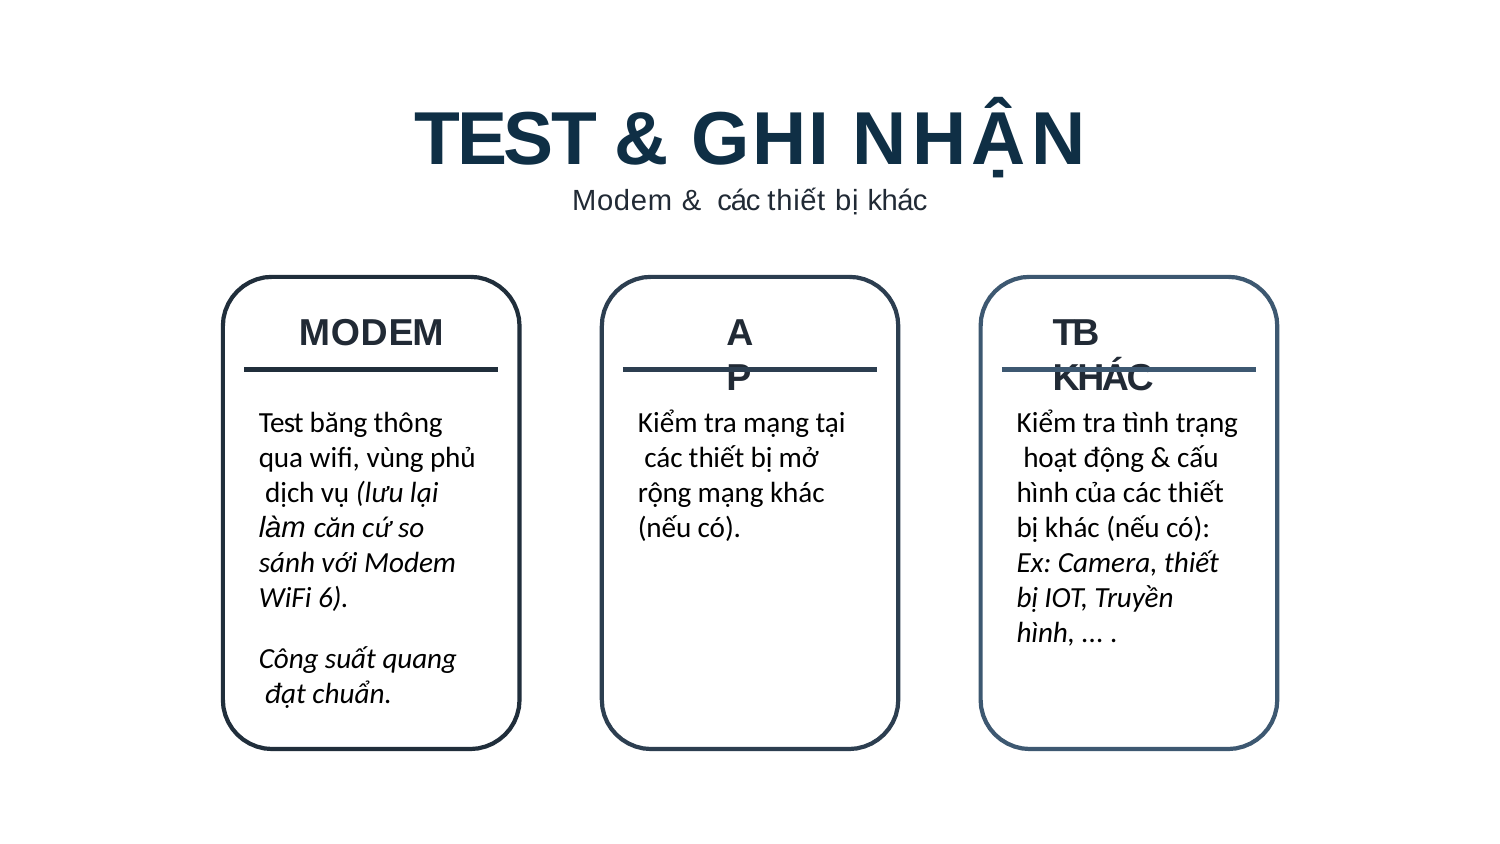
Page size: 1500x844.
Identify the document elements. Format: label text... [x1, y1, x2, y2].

text_box TB KHÁC [1050, 306, 1208, 369]
text_box TB KHÁC [1050, 370, 1208, 399]
text_box AP [724, 370, 776, 399]
text_box AP [724, 306, 776, 369]
title TEST & GHI NHẬN Modem & các thiết bị khác [146, 62, 1354, 231]
text_box Công suất quang đạt chuẩn. [256, 637, 461, 710]
text_box [601, 276, 899, 750]
text_box Kiểm tra tình trạng hoạt động & cấu hình của các thiết bị khác (nếu có): Ex: Camera, thiết bị IOT, Truyền hình, ... . [1014, 401, 1244, 648]
text_box [980, 276, 1278, 750]
text_box [222, 276, 520, 750]
text_box MODEM [296, 306, 446, 354]
text_box Kiểm tra mạng tại các thiết bị mở rộng mạng khác (nếu có). [635, 401, 850, 544]
text_box Test băng thông qua wifi, vùng phủ dịch vụ (lưu lại làm căn cứ so sánh với Modem WiFi 6). [256, 401, 480, 613]
